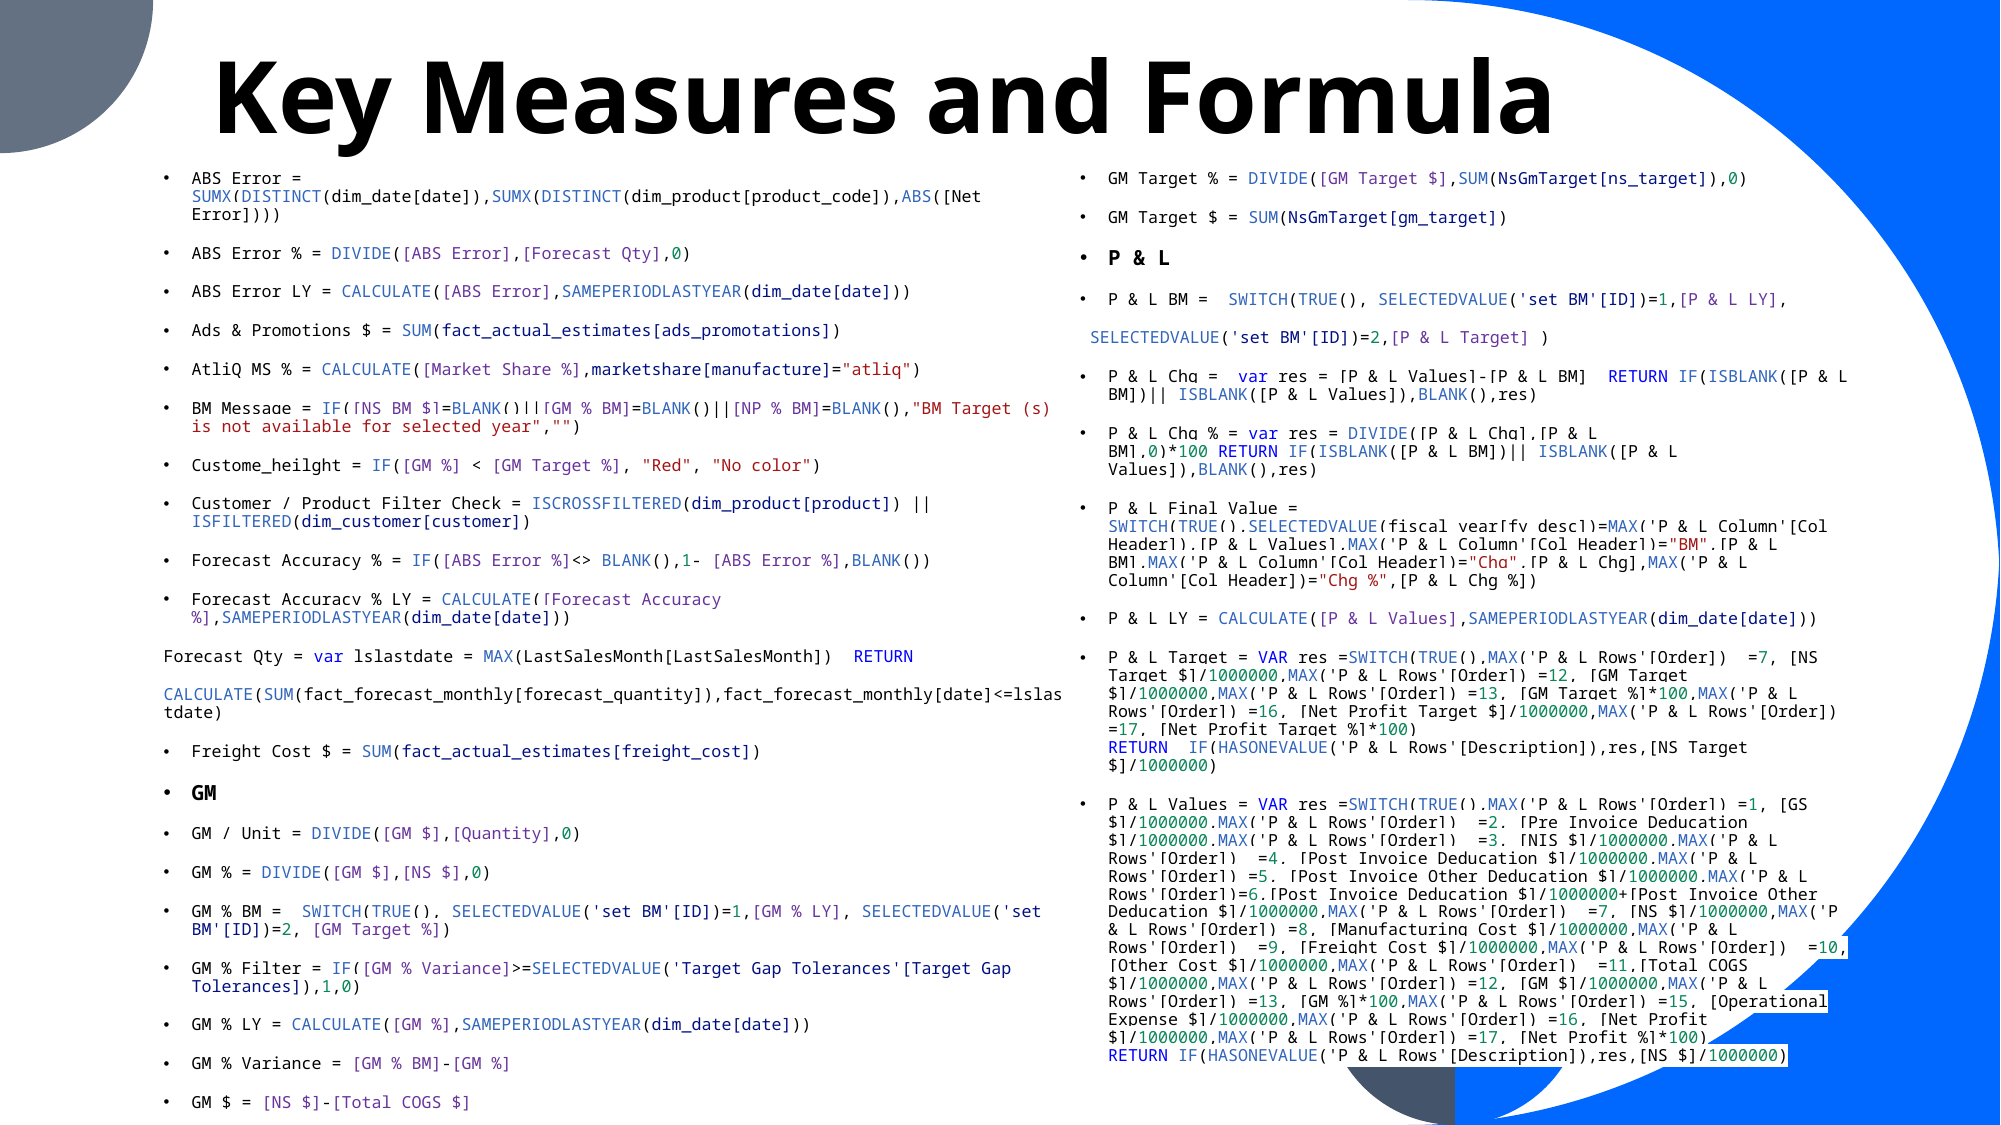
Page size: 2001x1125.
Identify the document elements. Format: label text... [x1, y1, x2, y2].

title Key Measures and Formula [196, 10, 1801, 162]
list ABS Error = SUMX(DISTINCT(dim_date[date]),SUMX(DISTINCT(dim_product[product_code]),ABS([Net Error]))) ABS Error % = DIVIDE([ABS Error],[Forecast Qty],0) ABS Error LY = CALCULATE([ABS Error],SAMEPERIODLASTYEAR(dim_date[date])) Ads & Promotions $ = SUM(fact_actual_estimates[ads_promotations]) AtliQ MS % = CALCULATE([Market Share %],marketshare[manufacture]="atliq") BM Message = IF([NS BM $]=BLANK()||[GM % BM]=BLANK()||[NP % BM]=BLANK(),"BM Target (s) is not available for selected year","") Custome_heilght = IF([GM %] < [GM Target %], "Red", "No color") Customer / Product Filter Check = ISCROSSFILTERED(dim_product[product]) || ISFILTERED(dim_customer[customer]) Forecast Accuracy % = IF([ABS Error %]<> BLANK(),1- [ABS Error %],BLANK()) Forecast Accuracy % LY = CALCULATE([Forecast Accuracy %],SAMEPERIODLASTYEAR(dim_date[date])) Forecast Qty = var lslastdate = MAX(LastSalesMonth[LastSalesMonth]) RETURN CALCULATE(SUM(fact_forecast_monthly[forecast_quantity]),fact_forecast_monthly[date]<=lslastdate) Freight Cost $ = SUM(fact_actual_estimates[freight_cost]) GM GM / Unit = DIVIDE([GM $],[Quantity],0) GM % = DIVIDE([GM $],[NS $],0) GM % BM = SWITCH(TRUE(), SELECTEDVALUE('set BM'[ID])=1,[GM % LY], SELECTEDVALUE('set BM'[ID])=2, [GM Target %]) GM % Filter = IF([GM % Variance]>=SELECTEDVALUE('Target Gap Tolerances'[Target Gap Tolerances]),1,0) GM % LY = CALCULATE([GM %],SAMEPERIODLASTYEAR(dim_date[date])) GM % Variance = [GM % BM]-[GM %] GM $ = [NS $]-[Total COGS $] [148, 162, 1080, 1067]
text_box GM Target % = DIVIDE([GM Target $],SUM(NsGmTarget[ns_target]),0) GM Target $ = SUM(NsGmTarget[gm_target]) P & L P & L BM = SWITCH(TRUE(), SELECTEDVALUE('set BM'[ID])=1,[P & L LY], SELECTEDVALUE('set BM'[ID])=2,[P & L Target] ) P & L Chg = var res = [P & L Values]-[P & L BM] RETURN IF(ISBLANK([P & L BM])|| ISBLANK([P & L Values]),BLANK(),res) P & L Chg % = var res = DIVIDE([P & L Chg],[P & L BM],0)*100 RETURN IF(ISBLANK([P & L BM])|| ISBLANK([P & L Values]),BLANK(),res) P & L Final Value = SWITCH(TRUE(),SELECTEDVALUE(fiscal_year[fy_desc])=MAX('P & L Column'[Col Header]),[P & L Values],MAX('P & L Column'[Col Header])="BM",[P & L BM],MAX('P & L Column'[Col Header])="Chg",[P & L Chg],MAX('P & L Column'[Col Header])="Chg %",[P & L Chg %]) P & L LY = CALCULATE([P & L Values],SAMEPERIODLASTYEAR(dim_date[date])) P & L Target = VAR res =SWITCH(TRUE(),MAX('P & L Rows'[Order]) =7, [NS Target $]/1000000,MAX('P & L Rows'[Order]) =12, [GM Target $]/1000000,MAX('P & L Rows'[Order]) =13, [GM Target %]*100,MAX('P & L Rows'[Order]) =16, [Net Profit Target $]/1000000,MAX('P & L Rows'[Order]) =17, [Net Profit Target %]*100) RETURN IF(HASONEVALUE('P & L Rows'[Description]),res,[NS Target $]/1000000) P & L Values = VAR res =SWITCH(TRUE(),MAX('P & L Rows'[Order]) =1, [GS $]/1000000,MAX('P & L Rows'[Order]) =2, [Pre Invoice Deducation $]/1000000,MAX('P & L Rows'[Order]) =3, [NIS $]/1000000,MAX('P & L Rows'[Order]) =4, [Post Invoice Deducation $]/1000000,MAX('P & L Rows'[Order]) =5, [Post Invoice Other Deducation $]/1000000,MAX('P & L Rows'[Order])=6,[Post Invoice Deducation $]/1000000+[Post Invoice Other Deducation $]/1000000,MAX('P & L Rows'[Order]) =7, [NS $]/1000000,MAX('P & L Rows'[Order]) =8, [Manufacturing Cost $]/1000000,MAX('P & L Rows'[Order]) =9, [Freight Cost $]/1000000,MAX('P & L Rows'[Order]) =10, [Other Cost $]/1000000,MAX('P & L Rows'[Order]) =11,[Total COGS $]/1000000,MAX('P & L Rows'[Order]) =12, [GM $]/1000000,MAX('P & L Rows'[Order]) =13, [GM %]*100,MAX('P & L Rows'[Order]) =15, [Operational Expense $]/1000000,MAX('P & L Rows'[Order]) =16, [Net Profit $]/1000000,MAX('P & L Rows'[Order]) =17, [Net Profit %]*100) RETURN IF(HASONEVALUE('P & L Rows'[Description]),res,[NS $]/1000000) [1065, 162, 1867, 1021]
